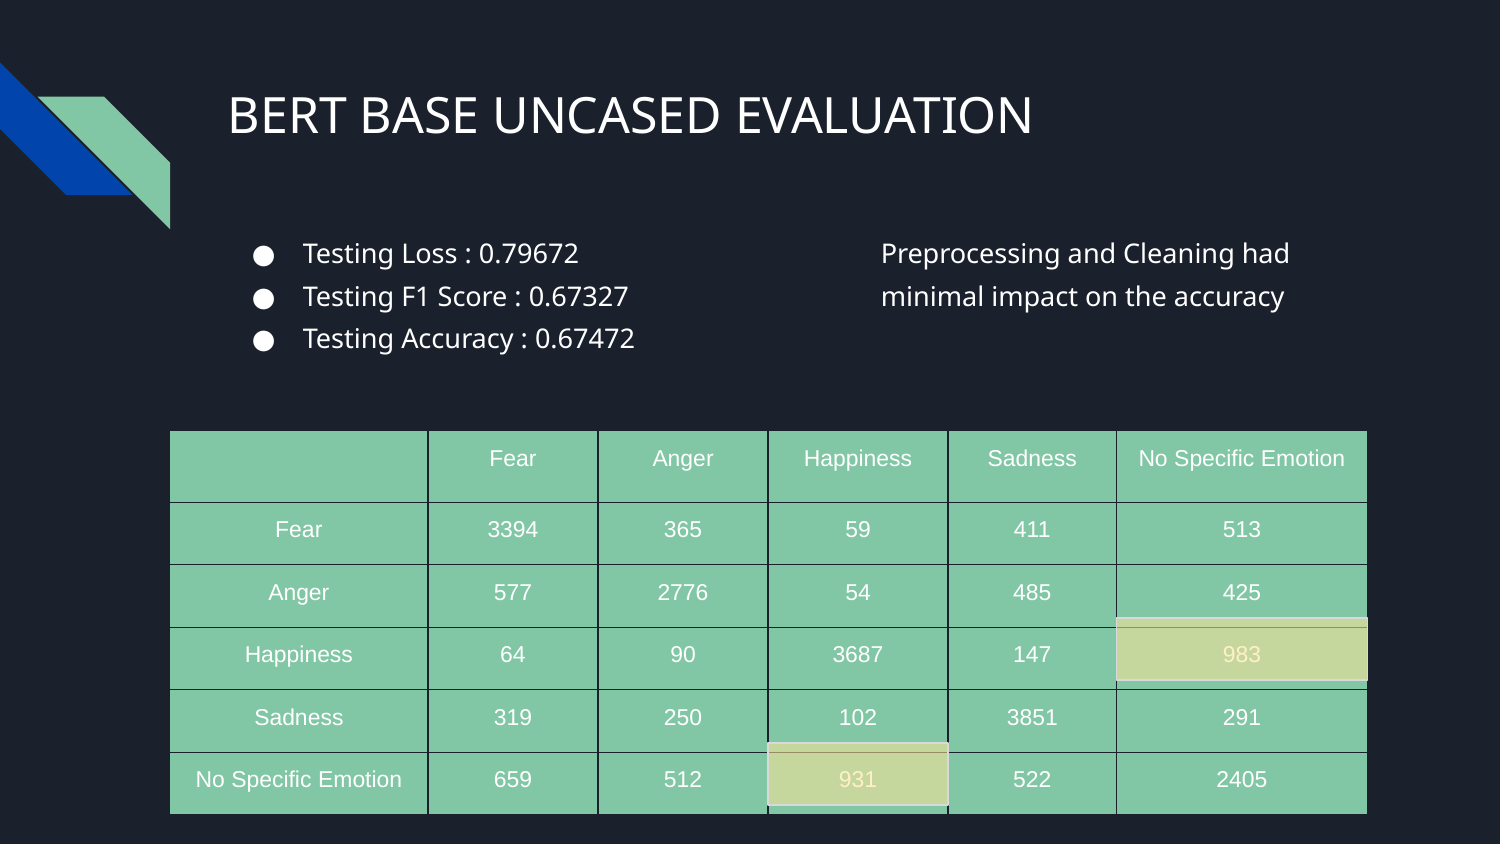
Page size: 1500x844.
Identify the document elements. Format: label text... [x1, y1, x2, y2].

table_cell 2405 [1117, 753, 1367, 814]
table_cell 102 [769, 690, 947, 742]
table_cell 64 [429, 628, 597, 689]
table_header Sadness [949, 431, 1116, 502]
text_box [1116, 617, 1368, 681]
table_cell 512 [599, 753, 767, 814]
table_cell Anger [170, 565, 427, 627]
list Testing Loss : 0.79672 Testing F1 Score : 0.67327 Testing Accuracy : 0.67472 [212, 214, 715, 373]
table_cell 147 [949, 628, 1116, 689]
table_header [170, 431, 427, 502]
table_cell 485 [949, 565, 1116, 627]
table_cell 411 [949, 503, 1116, 564]
table_cell 3394 [429, 503, 597, 564]
table_cell 577 [429, 565, 597, 627]
table_cell 3687 [769, 628, 947, 689]
table_cell 931 [769, 806, 947, 814]
text_box [768, 742, 948, 806]
table_cell 3851 [949, 690, 1116, 752]
list Preprocessing and Cleaning had minimal impact on the accuracy [865, 214, 1368, 373]
title BERT BASE UNCASED EVALUATION [212, 64, 1368, 215]
table_cell 983 [1117, 681, 1367, 689]
table_cell 425 [1117, 565, 1367, 617]
table_cell 90 [599, 628, 767, 689]
table_cell 2776 [599, 565, 767, 627]
table_cell Fear [170, 503, 427, 564]
table_cell 365 [599, 503, 767, 564]
table_header Fear [429, 431, 597, 502]
table_cell 250 [599, 690, 767, 752]
table_cell 319 [429, 690, 597, 752]
table_cell 291 [1117, 690, 1367, 752]
table_header Anger [599, 431, 767, 502]
table_cell Happiness [170, 628, 427, 689]
table_cell No Specific Emotion [170, 753, 427, 814]
table_cell 659 [429, 753, 597, 814]
table_cell Sadness [170, 690, 427, 752]
table_cell 54 [769, 565, 947, 627]
table_cell 522 [949, 753, 1116, 814]
table_cell 59 [769, 503, 947, 564]
table_cell 513 [1117, 503, 1367, 564]
table_header No Specific Emotion [1117, 431, 1367, 502]
table_header Happiness [769, 431, 947, 502]
